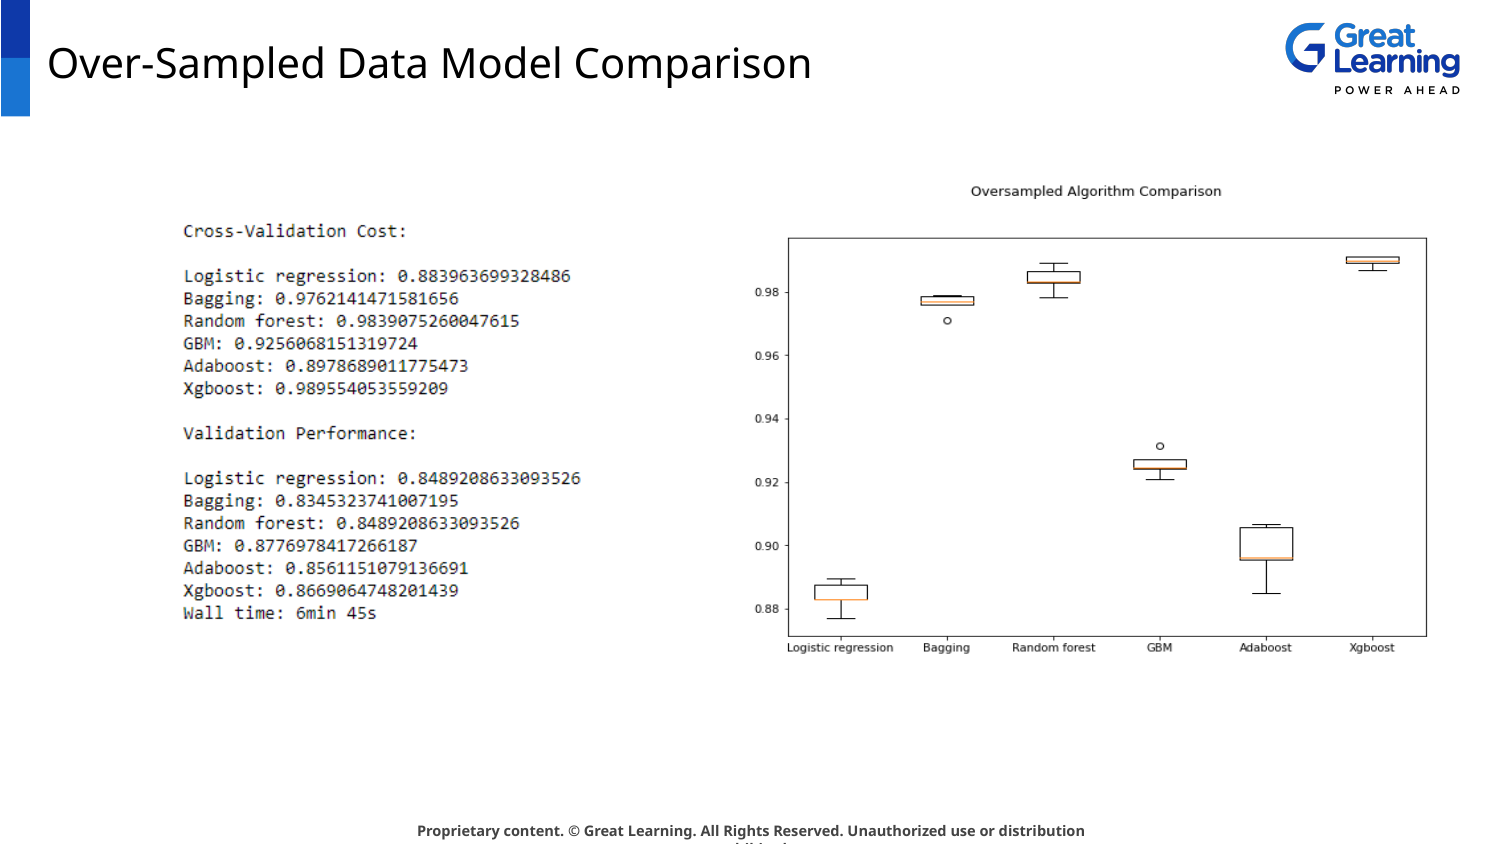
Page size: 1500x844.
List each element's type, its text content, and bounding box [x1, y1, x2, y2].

picture [173, 216, 586, 628]
picture [1258, 11, 1487, 106]
picture [749, 181, 1434, 662]
text_box Over-Sampled Data Model Comparison [32, 29, 833, 95]
